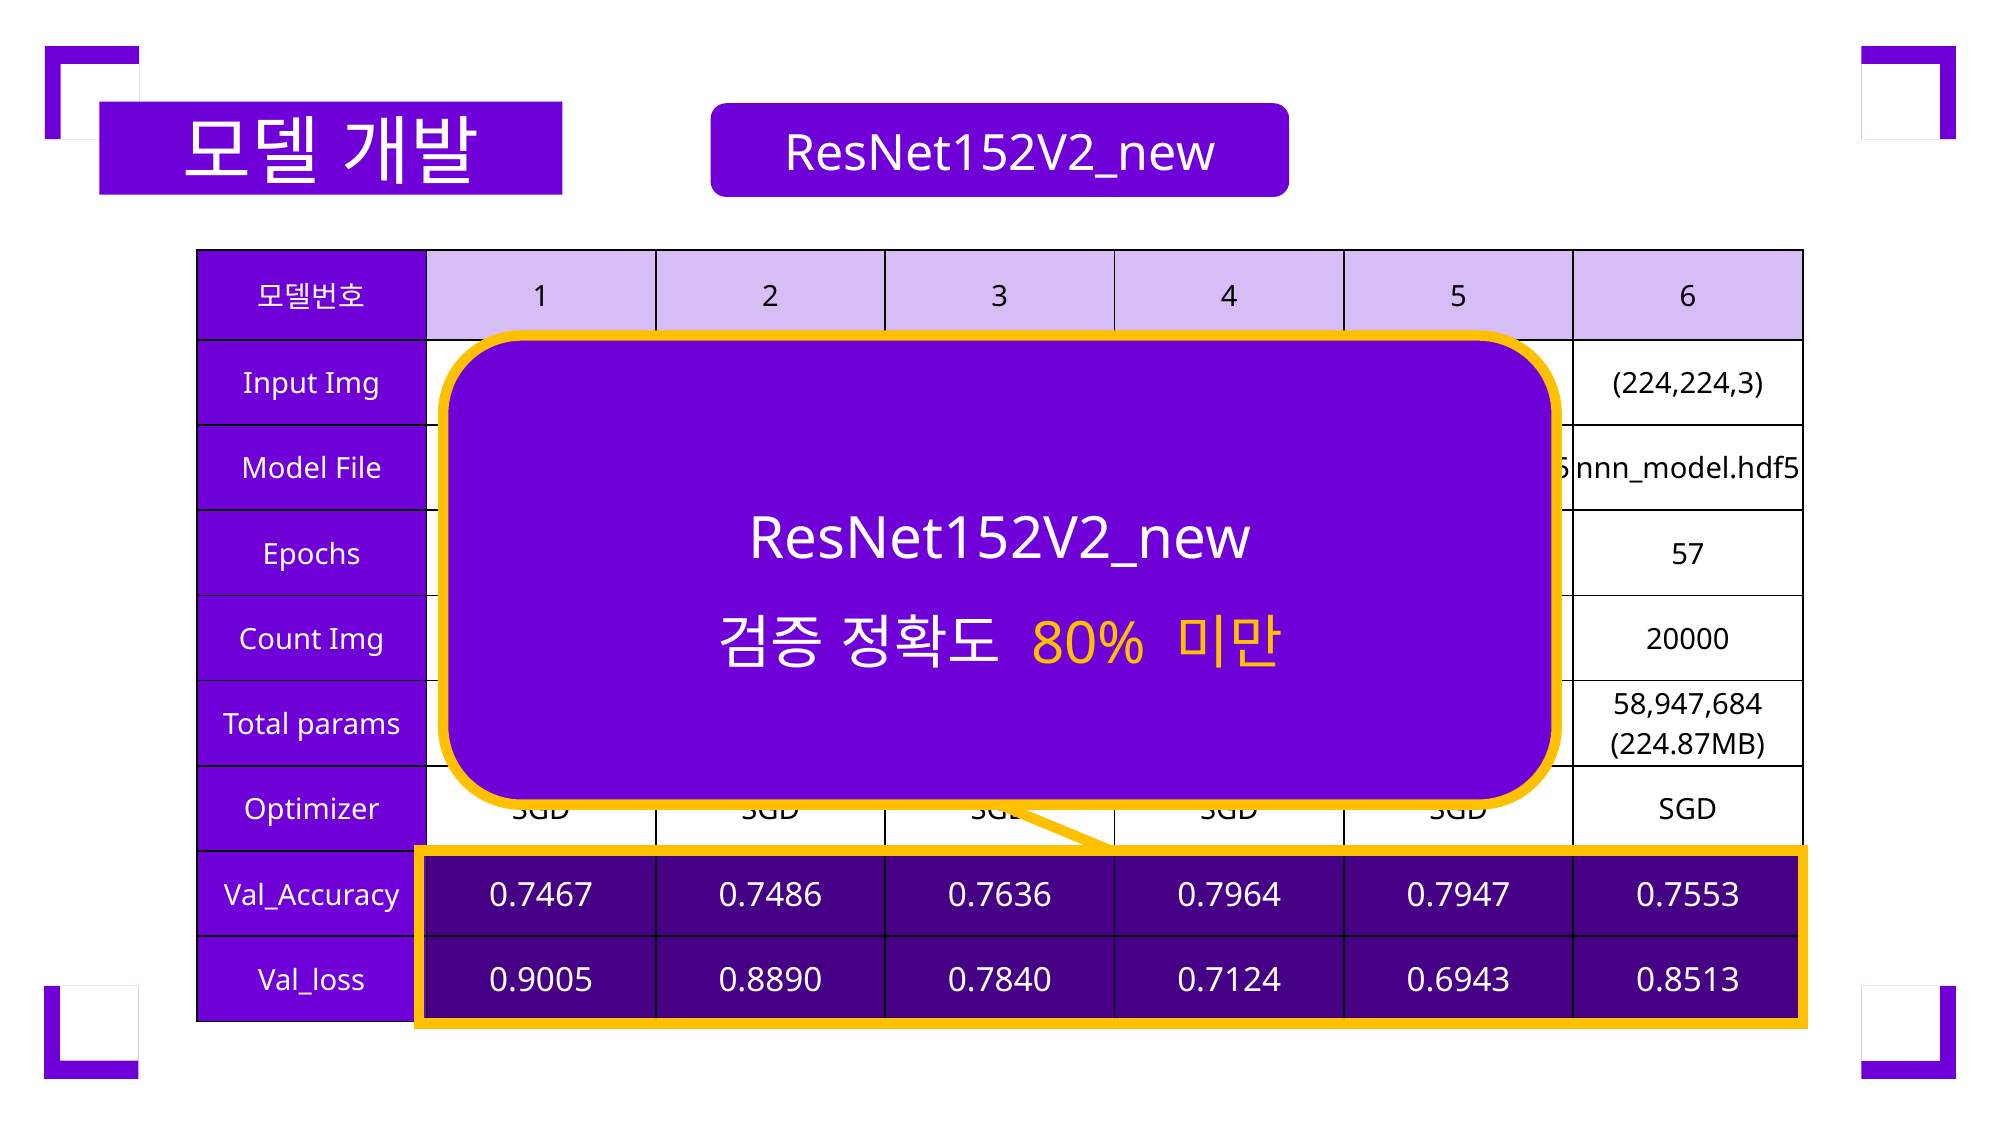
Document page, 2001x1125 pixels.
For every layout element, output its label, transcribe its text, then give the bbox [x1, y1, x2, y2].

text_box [1860, 985, 1957, 1080]
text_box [43, 985, 140, 1080]
table_header 2 [657, 251, 884, 330]
text_box ResNet152V2_new [708, 101, 1291, 199]
table_cell Model File [198, 426, 418, 509]
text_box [44, 45, 140, 140]
table_cell Val_loss [198, 937, 414, 1021]
table_header 5 [1345, 251, 1572, 334]
table_header 3 [886, 251, 1114, 330]
table_header 모델번호 [198, 251, 426, 339]
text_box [418, 334, 1804, 1024]
table_cell Val_Accuracy [198, 852, 414, 935]
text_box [1860, 45, 1957, 140]
text_box 모델 개발 [98, 100, 564, 196]
table_header 6 [1574, 251, 1802, 334]
table_cell Total params [198, 681, 418, 765]
table_cell Count Img [198, 596, 418, 680]
table_cell Optimizer [198, 767, 418, 850]
table_header 1 [427, 251, 655, 334]
table_cell Input Img [198, 341, 418, 424]
table_cell Epochs [198, 511, 418, 595]
table_header 4 [1115, 251, 1343, 330]
